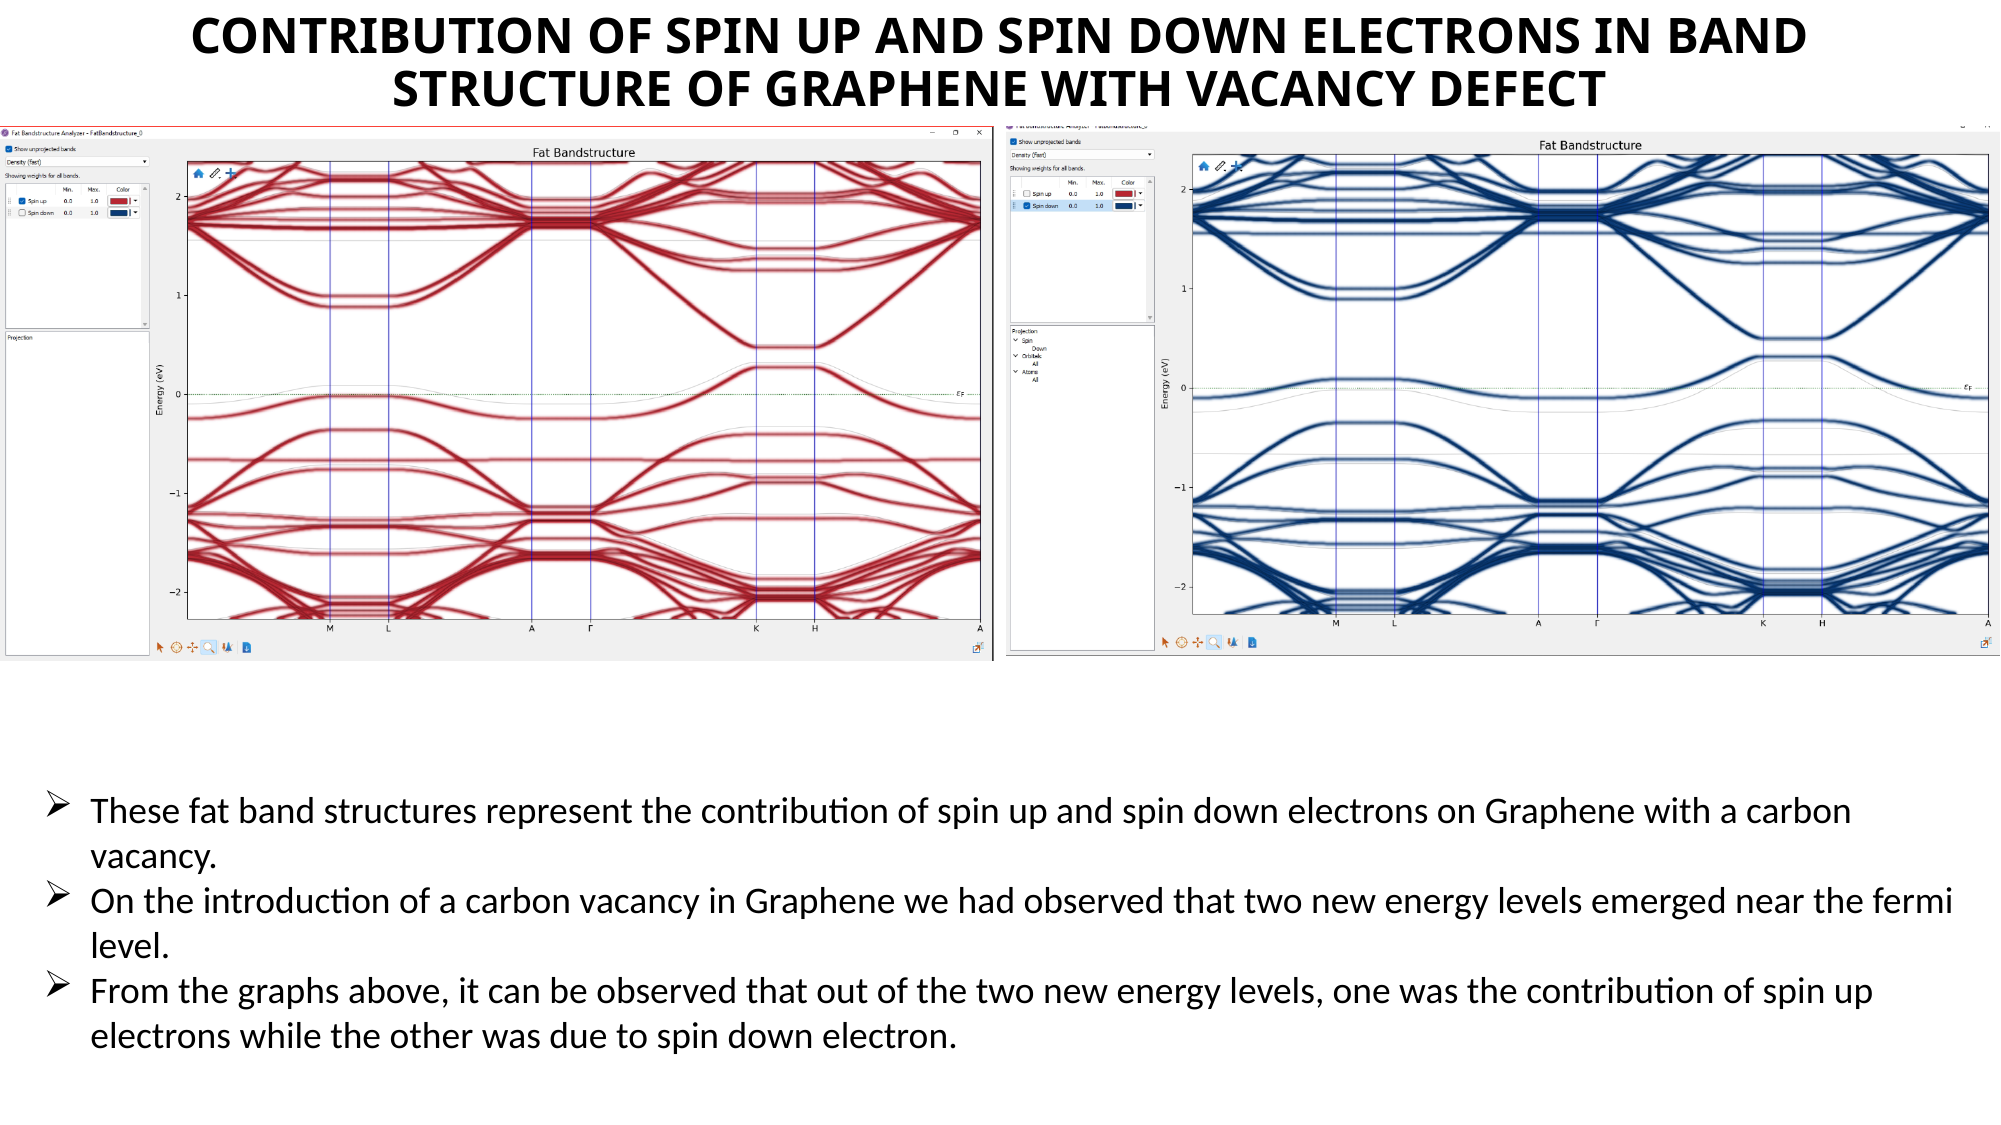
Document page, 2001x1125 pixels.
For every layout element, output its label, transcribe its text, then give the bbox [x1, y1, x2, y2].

title CONTRIBUTION OF SPIN UP AND SPIN DOWN ELECTRONS IN BAND STRUCTURE OF GRAPHENE WITH VACANCY DEFECT [137, 3, 1863, 221]
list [0, 126, 994, 661]
picture [1006, 126, 2000, 656]
text_box These fat band structures represent the contribution of spin up and spin down electrons on Graphene with a carbon vacancy. On the introduction of a carbon vacancy in Graphene we had observed that two new energy levels emerged near the fermi level. From the graphs above, it can be observed that out of the two new energy levels, one was the contribution of spin up electrons while the other was due to spin down electron. [28, 778, 1985, 1064]
